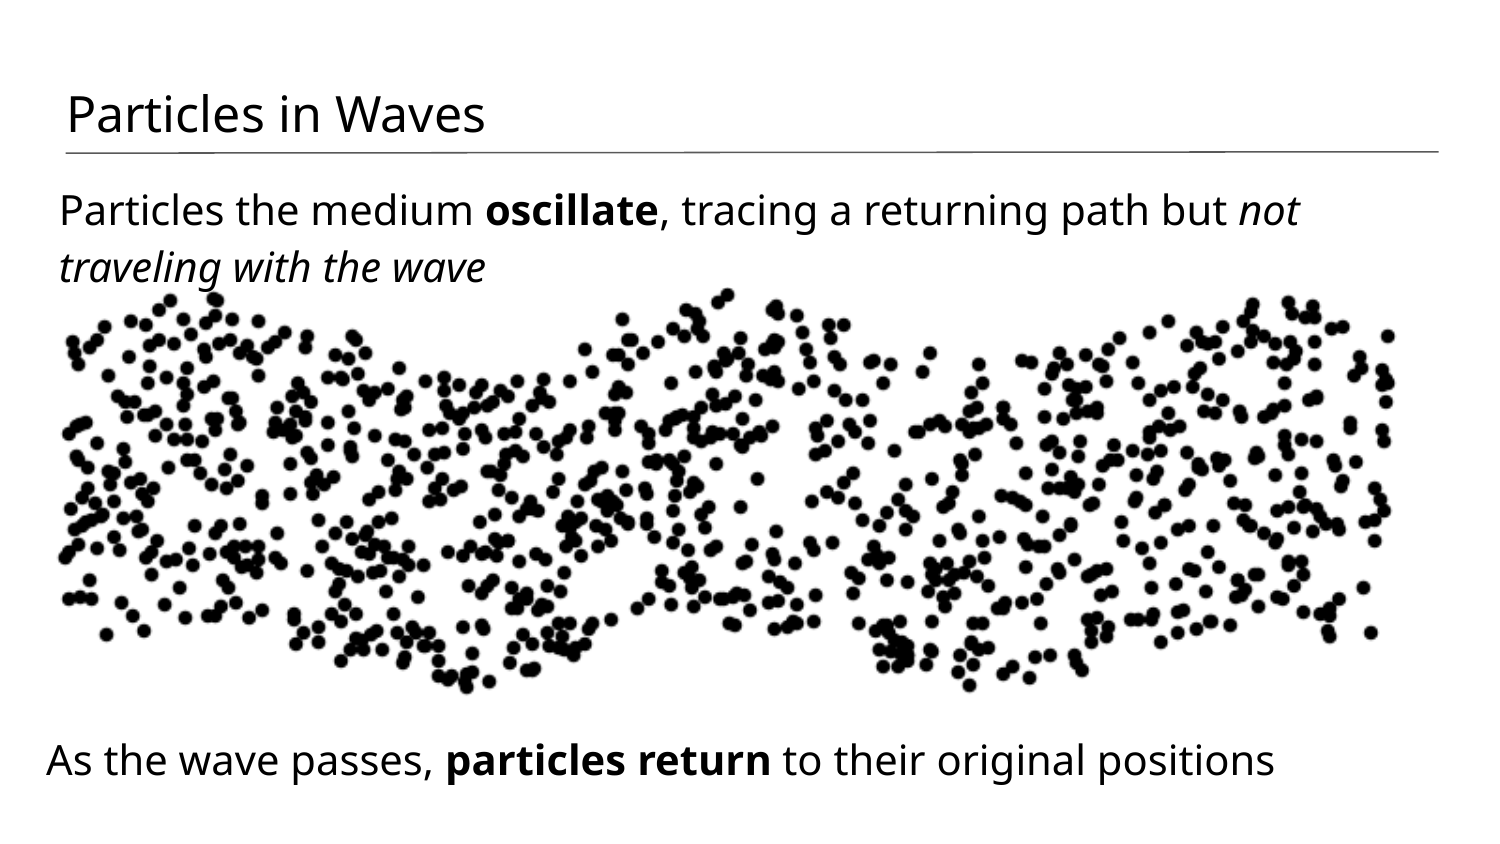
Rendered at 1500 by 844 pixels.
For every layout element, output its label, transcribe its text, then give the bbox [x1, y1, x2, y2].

text_box Particles the medium oscillate, tracing a returning path but not traveling with the wave [43, 161, 1436, 286]
picture [30, 287, 1438, 699]
text_box As the wave passes, particles return to their original positions [31, 711, 1423, 799]
title Particles in Waves [51, 0, 1439, 157]
